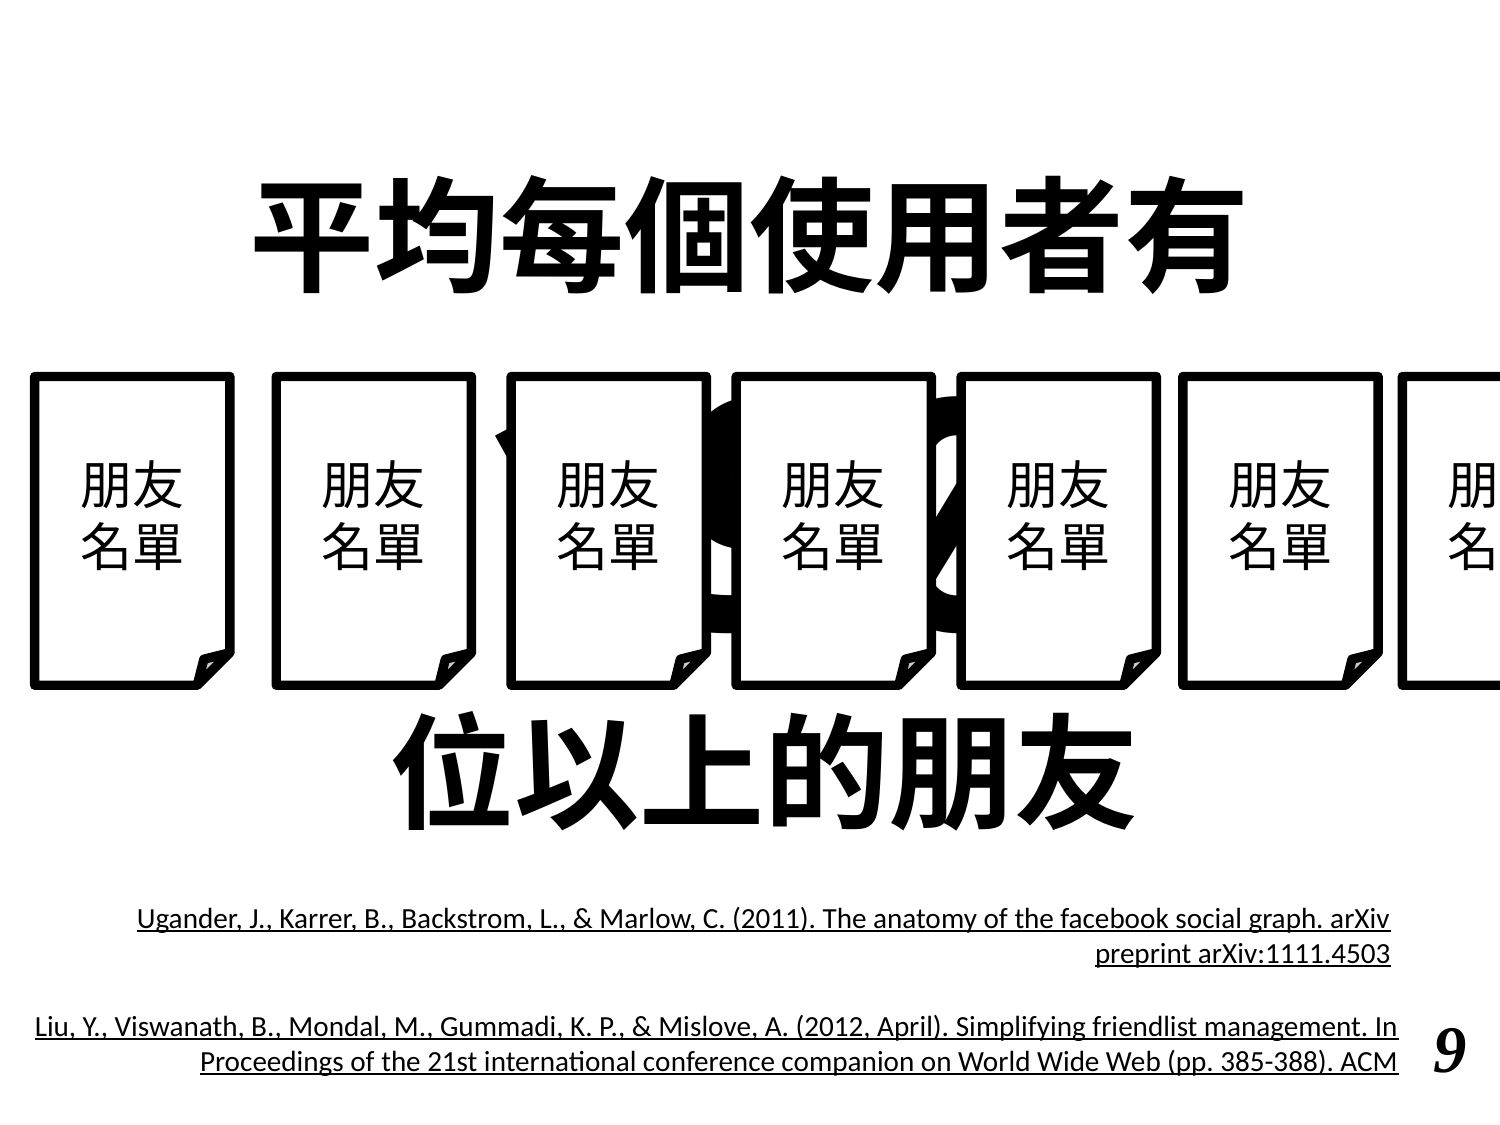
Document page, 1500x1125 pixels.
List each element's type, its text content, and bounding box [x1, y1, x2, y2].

text_box 朋友 名單 [1180, 374, 1381, 688]
text_box Liu, Y., Viswanath, B., Mondal, M., Gummadi, K. P., & Mislove, A. (2012, April). Simplifying friendlist management. In Proceedings of the 21st international conference companion on World Wide Web (pp. 385-388). ACM [0, 999, 1414, 1085]
text_box 朋友 名單 [509, 374, 709, 688]
text_box 朋友 名單 [32, 374, 232, 688]
slide_number 8 [1352, 1001, 1483, 1091]
text_box 朋友 名單 [959, 374, 1159, 688]
text_box 朋友 名單 [1400, 374, 1500, 688]
text_box 平均每個使用者有190 位以上的朋友 [132, 151, 1397, 851]
text_box 朋友 名單 [274, 374, 474, 688]
text_box Ugander, J., Karrer, B., Backstrom, L., & Marlow, C. (2011). The anatomy of the facebook social graph. arXiv preprint arXiv:1111.4503 [34, 893, 1403, 975]
text_box 朋友 名單 [734, 374, 934, 688]
